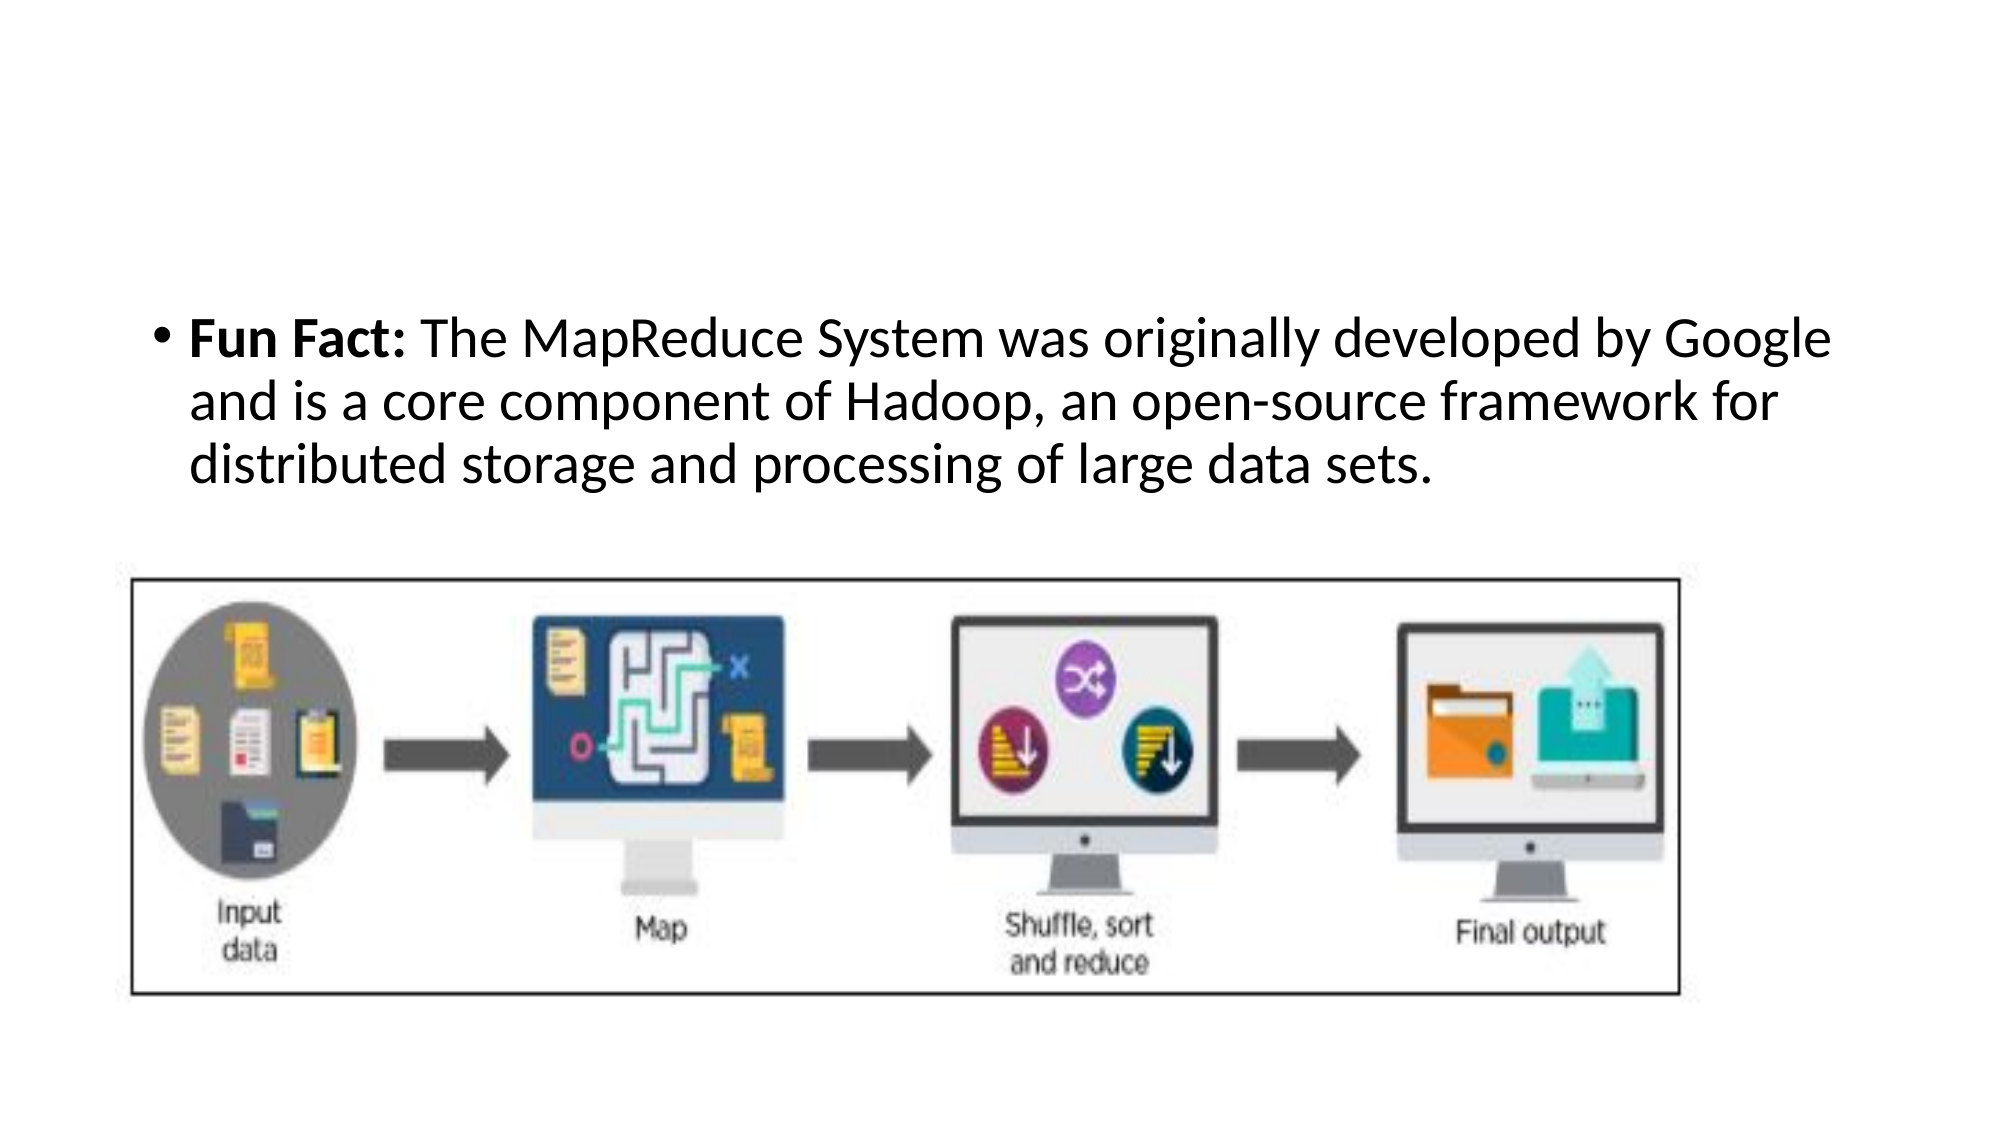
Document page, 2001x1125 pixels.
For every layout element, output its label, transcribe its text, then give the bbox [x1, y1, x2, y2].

list Fun Fact: The MapReduce System was originally developed by Google and is a core component of Hadoop, an open-source framework for distributed storage and processing of large data sets. [137, 299, 1863, 1014]
picture [115, 562, 1709, 1014]
